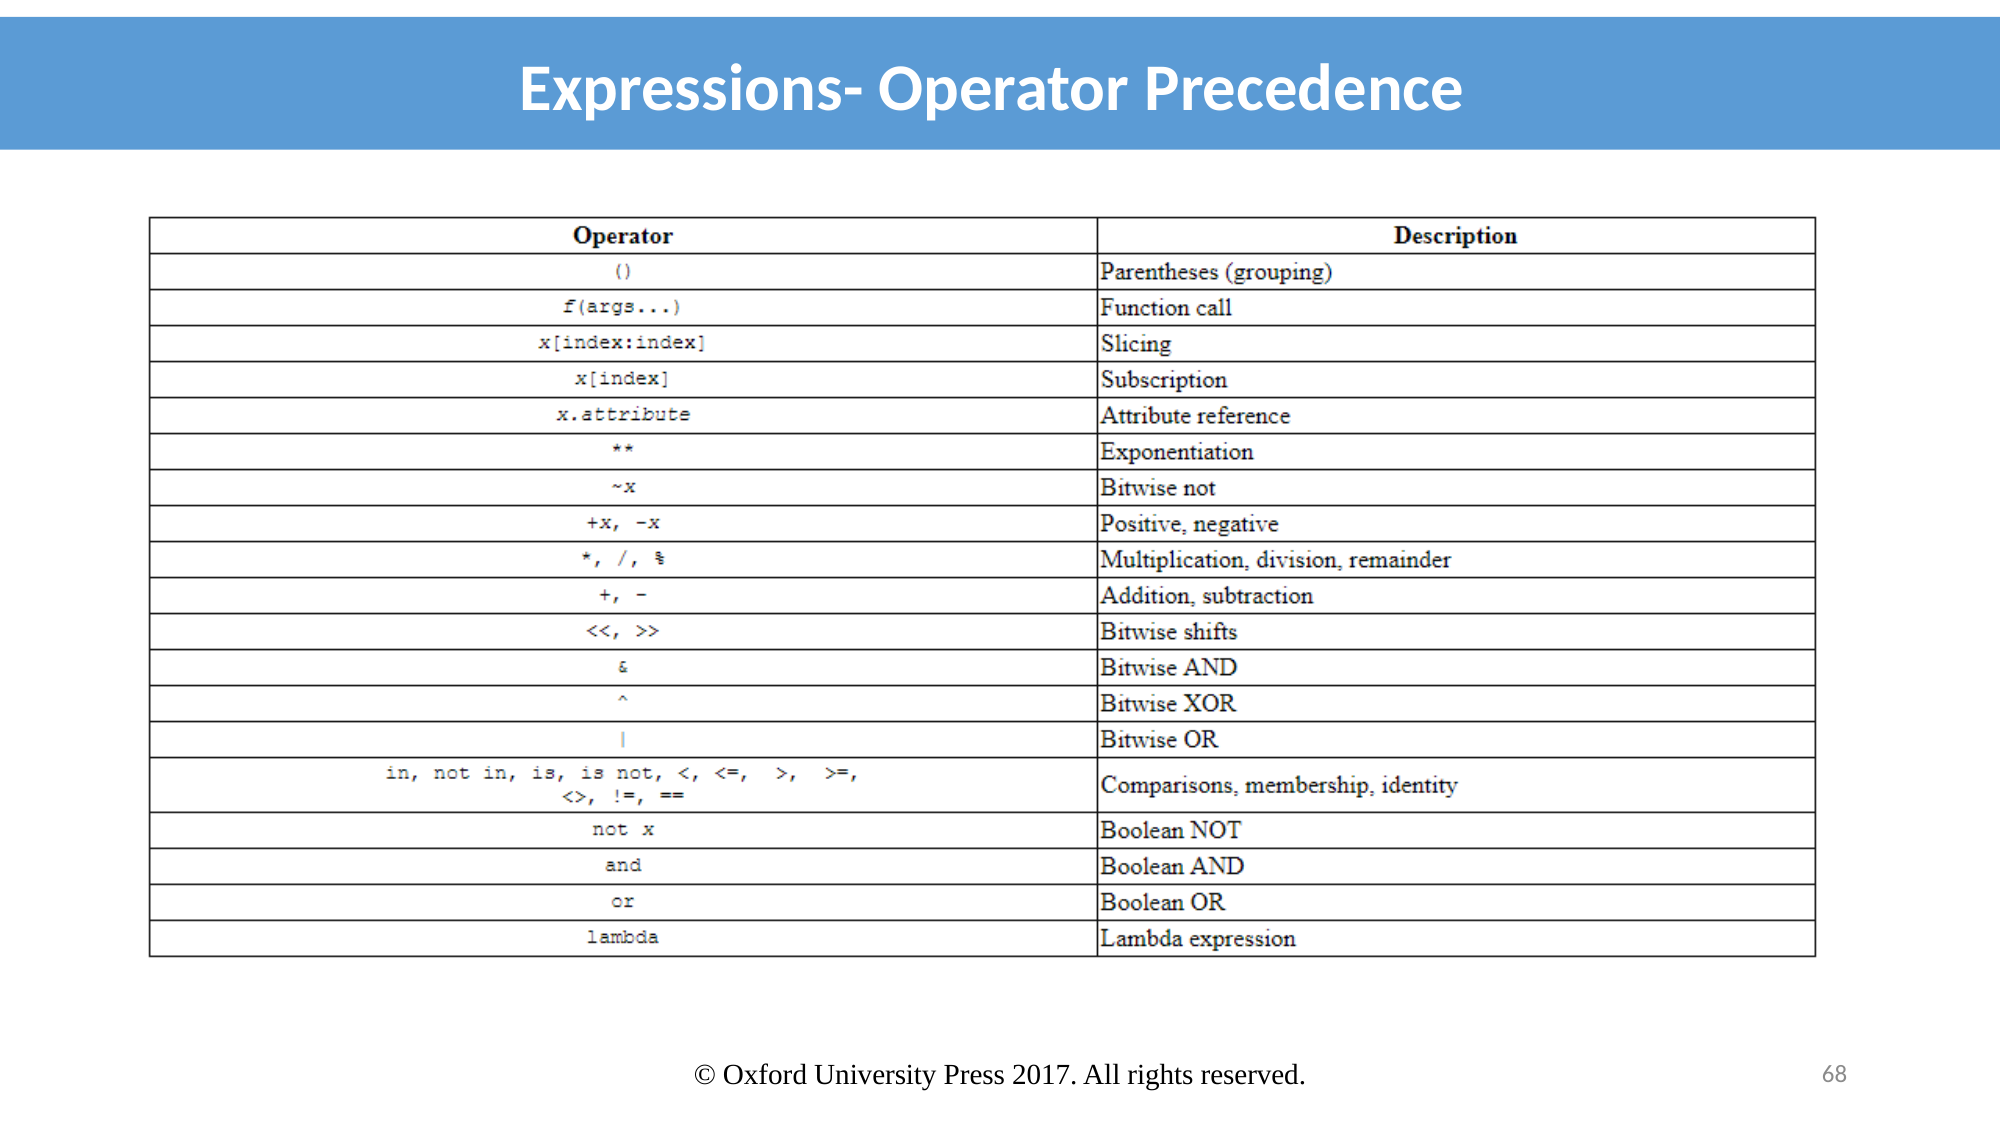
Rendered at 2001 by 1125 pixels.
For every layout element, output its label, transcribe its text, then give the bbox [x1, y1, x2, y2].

text_box Expressions- Operator Precedence [0, 16, 2000, 151]
slide_number 68 [1412, 1042, 1863, 1103]
picture [121, 203, 1879, 984]
footer © Oxford University Press 2017. All rights reserved. [662, 1042, 1338, 1103]
